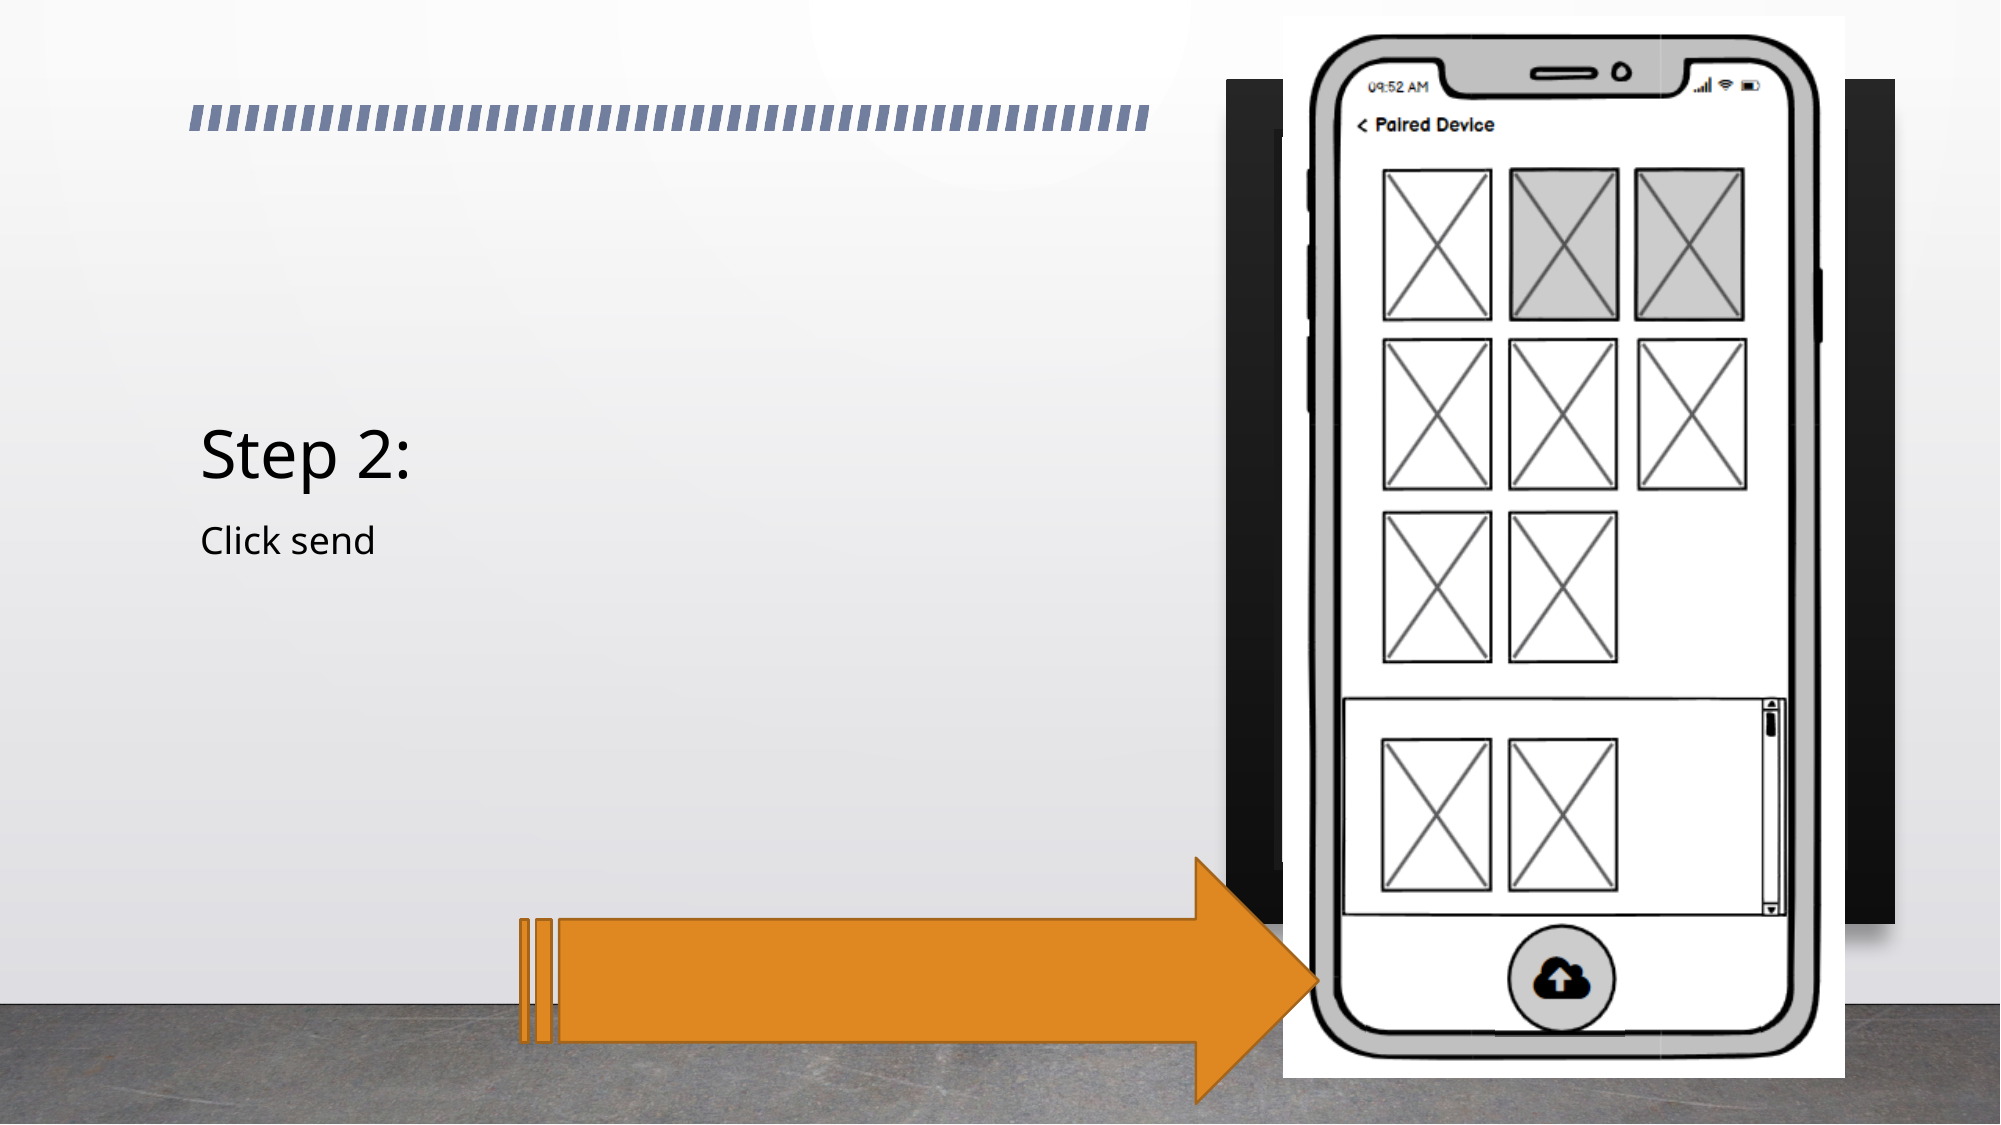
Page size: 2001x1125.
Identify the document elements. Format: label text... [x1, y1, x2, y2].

text_box [557, 856, 1283, 1106]
list Click send [185, 500, 1145, 845]
title Step 2: [185, 185, 1146, 501]
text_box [1606, 729, 1623, 749]
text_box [1479, 726, 1496, 746]
picture [0, 16, 2000, 1124]
text_box [535, 918, 553, 1044]
text_box [519, 918, 530, 1044]
